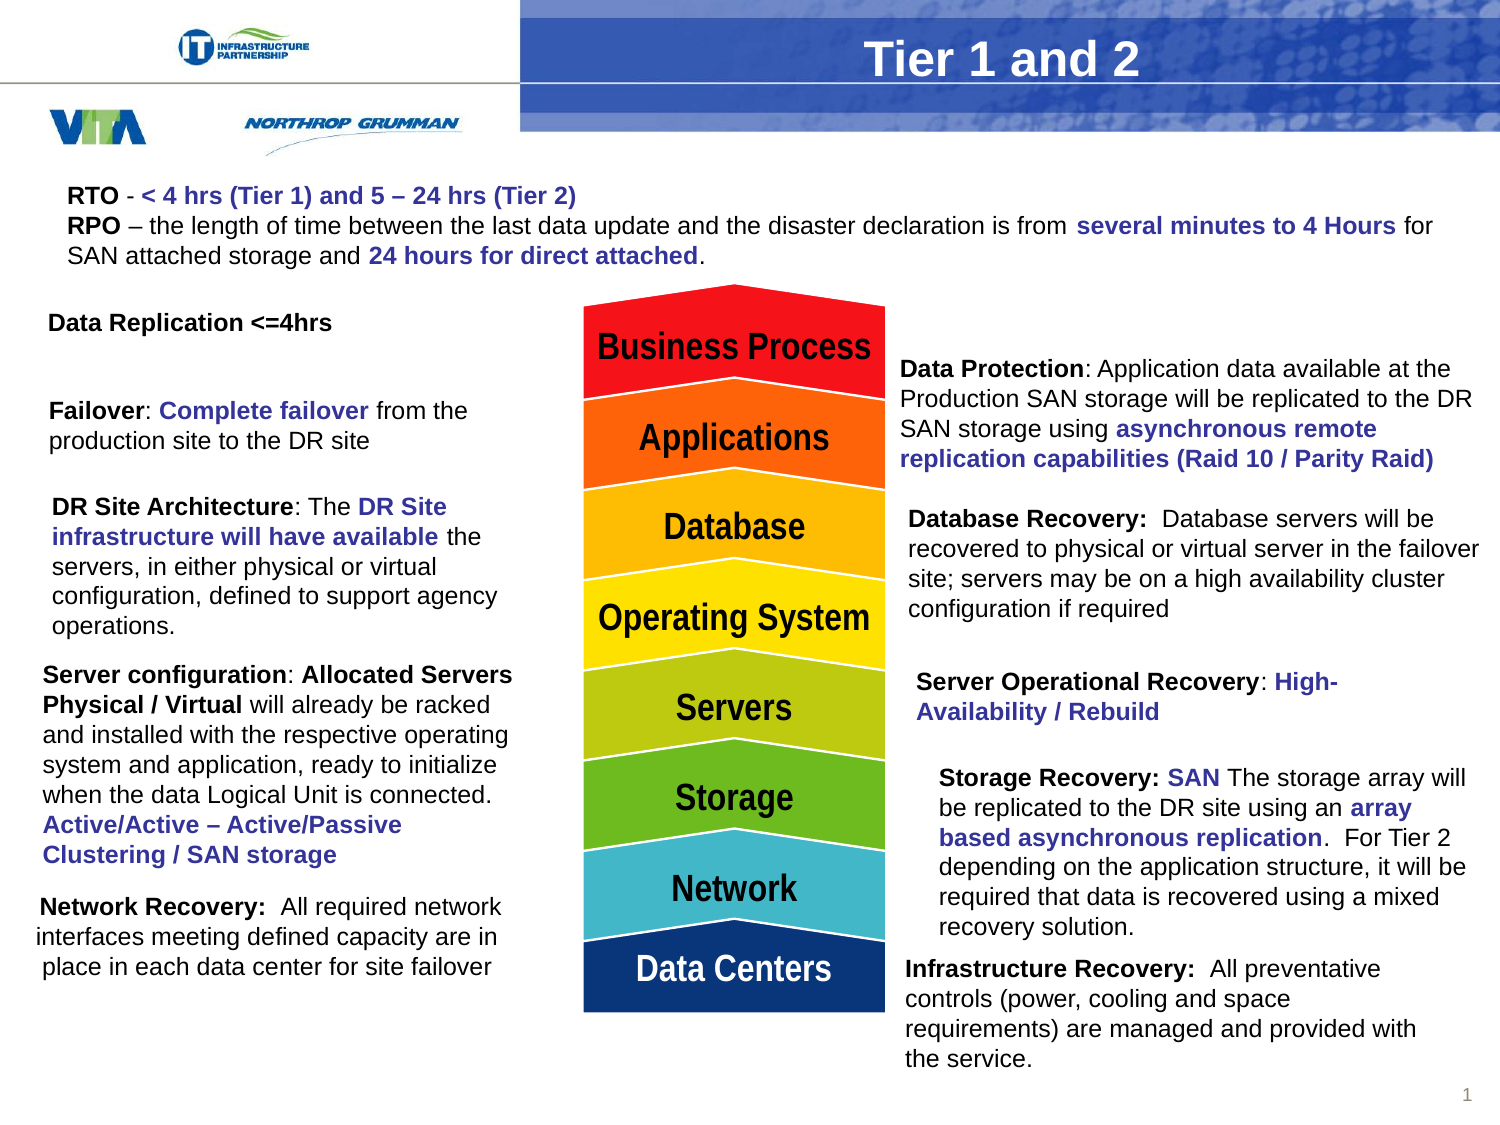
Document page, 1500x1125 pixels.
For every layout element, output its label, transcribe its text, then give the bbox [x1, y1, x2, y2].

text_box Server Operational Recovery: High-Availability / Rebuild [901, 657, 1446, 733]
text_box Database Recovery: Database servers will be recovered to physical or virtual server in the failover site; servers may be on a high availability cluster configuration if required [893, 495, 1500, 630]
text_box Data Replication <=4hrs [32, 299, 559, 345]
text_box Infrastructure Recovery: All preventative controls (power, cooling and space requirements) are managed and provided with the service. [890, 945, 1460, 1080]
picture [580, 279, 890, 1018]
slide_number 31 [1175, 1074, 1488, 1118]
text_box Network Recovery: All required network interfaces meeting defined capacity are in place in each data center for site failover [0, 882, 535, 988]
text_box DR Site Architecture: The DR Site infrastructure will have available the servers, in either physical or virtual configuration, defined to support agency operations. [36, 482, 570, 648]
picture [0, 0, 1500, 160]
text_box Data Protection: Application data available at the Production SAN storage will be replicated to the DR SAN storage using asynchronous remote replication capabilities (Raid 10 / Parity Raid) [890, 345, 1500, 480]
text_box Server configuration: Allocated Servers Physical / Virtual will already be racked and installed with the respective operating system and application, ready to initialize when the data Logical Unit is connected. Active/Active – Active/Passive Clustering / SAN storage [27, 651, 531, 877]
text_box Storage Recovery: SAN The storage array will be replicated to the DR site using an array based asynchronous replication. For Tier 2 depending on the application structure, it will be required that data is recovered using a mixed recovery solution. [923, 753, 1500, 949]
text_box Tier 1 and 2 [595, 18, 1409, 94]
text_box Failover: Complete failover from the production site to the DR site [33, 386, 562, 462]
text_box RTO - < 4 hrs (Tier 1) and 5 – 24 hrs (Tier 2) RPO – the length of time between the last data update and the disaster declaration is from several minutes to 4 Hours for SAN attached storage and 24 hours for direct attached. [52, 172, 1475, 278]
